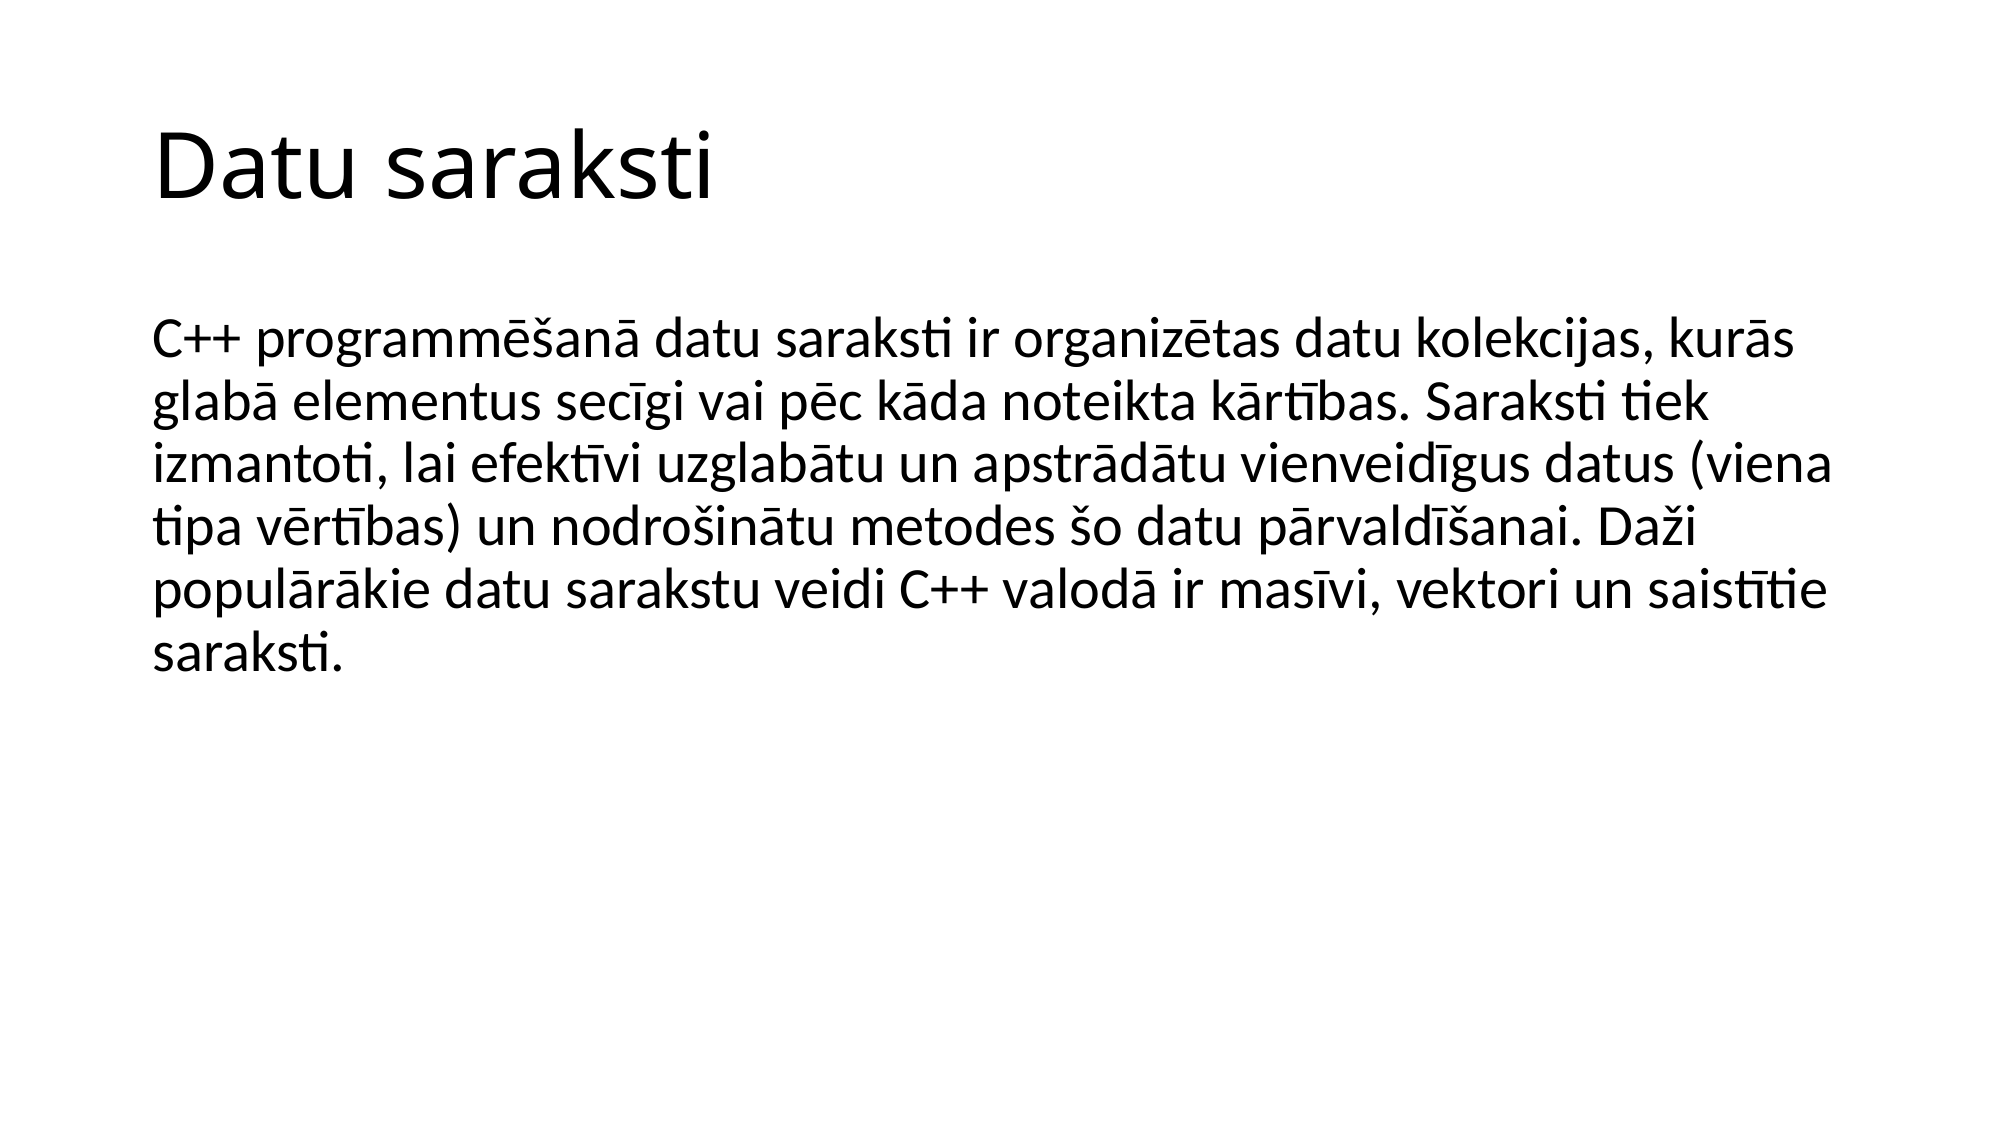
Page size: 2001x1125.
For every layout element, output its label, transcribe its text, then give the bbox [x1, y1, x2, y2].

list C++ programmēšanā datu saraksti ir organizētas datu kolekcijas, kurās glabā elementus secīgi vai pēc kāda noteikta kārtības. Saraksti tiek izmantoti, lai efektīvi uzglabātu un apstrādātu vienveidīgus datus (viena tipa vērtības) un nodrošinātu metodes šo datu pārvaldīšanai. Daži populārākie datu sarakstu veidi C++ valodā ir masīvi, vektori un saistītie saraksti. [137, 299, 1863, 1014]
title Datu saraksti [137, 59, 1863, 278]
